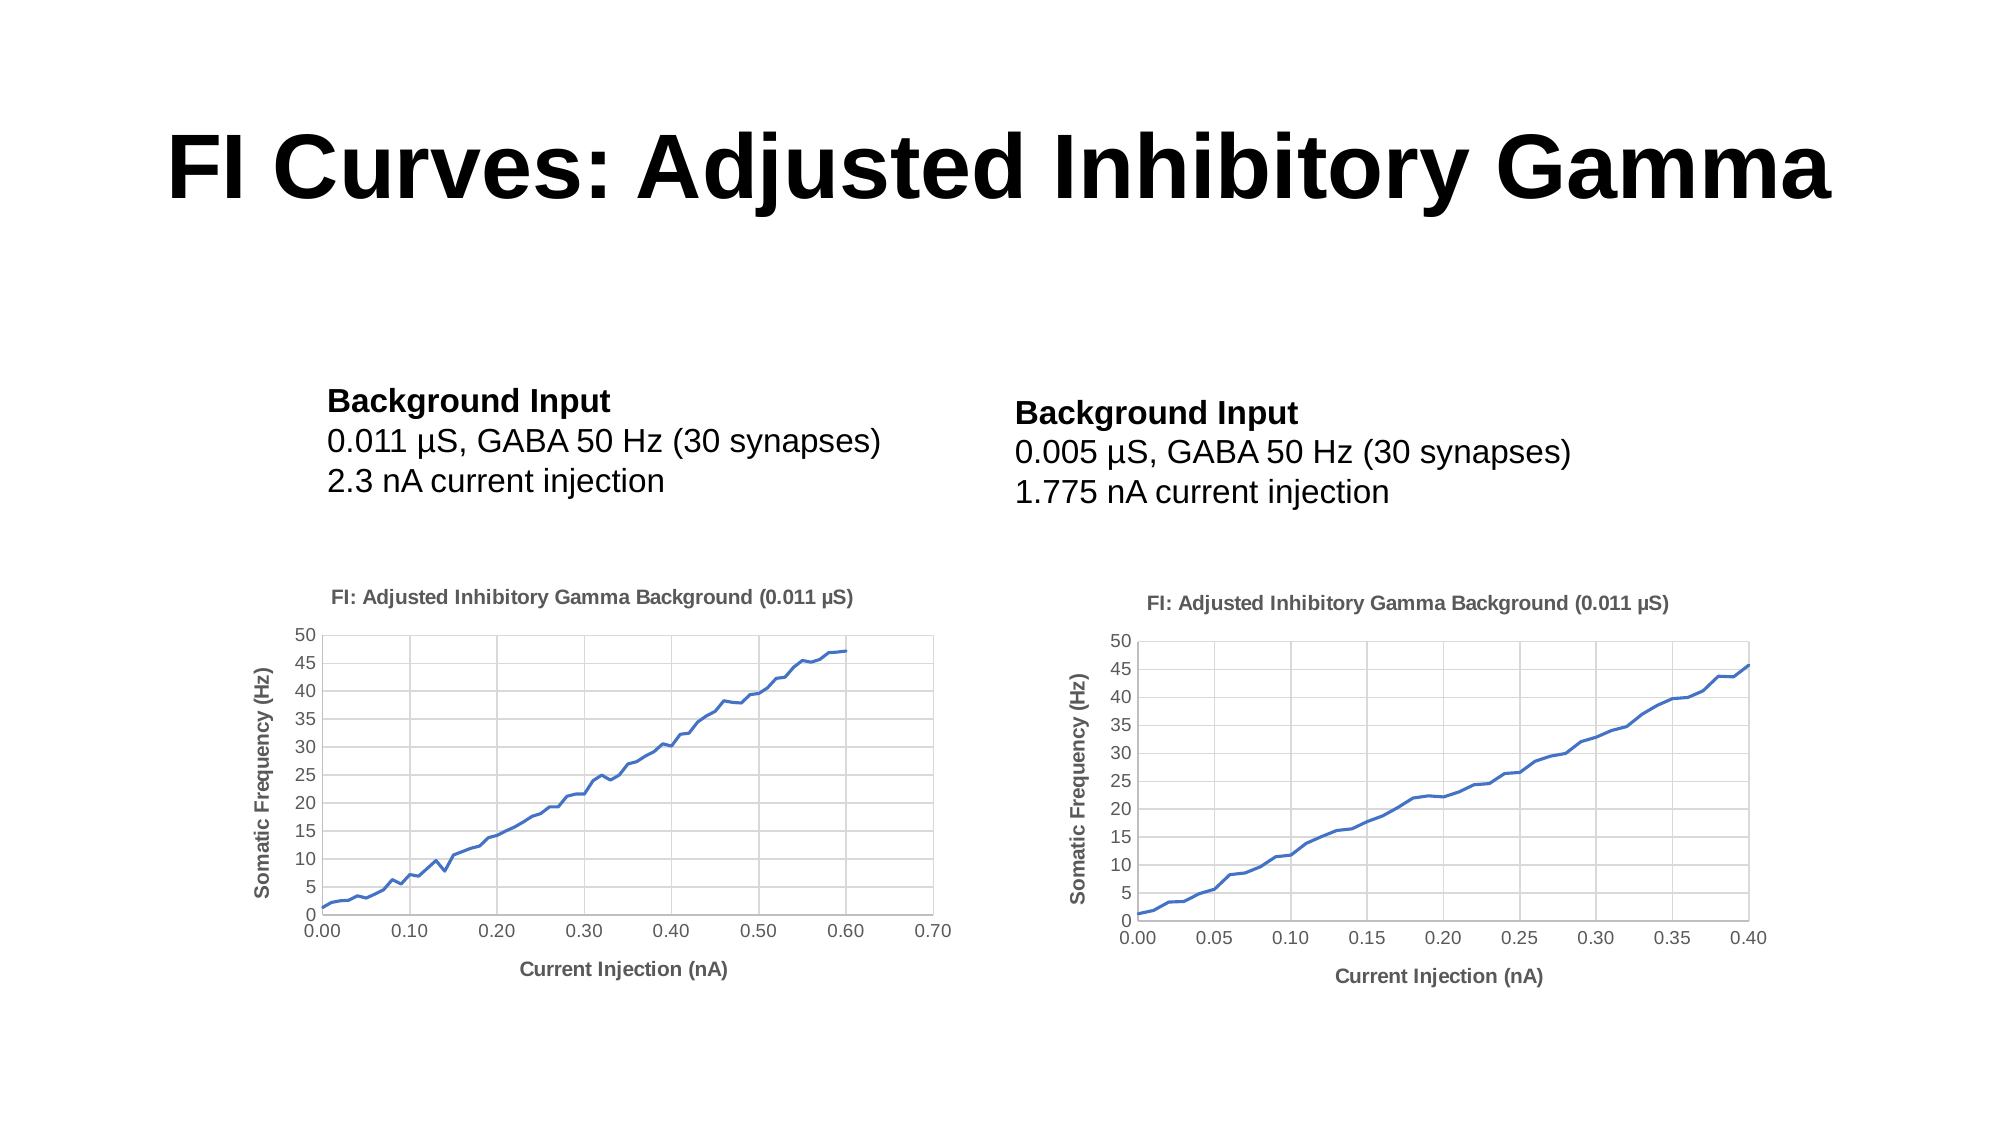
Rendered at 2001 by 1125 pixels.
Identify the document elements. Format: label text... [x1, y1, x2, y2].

text_box Background Input 0.011 µS, GABA 50 Hz (30 synapses) 2.3 nA current injection [312, 371, 1134, 507]
chart [1032, 568, 1783, 1019]
text_box Background Input 0.005 µS, GABA 50 Hz (30 synapses) 1.775 nA current injection [999, 383, 1822, 518]
title FI Curves: Adjusted Inhibitory Gamma [137, 59, 1863, 278]
chart [217, 562, 968, 1013]
